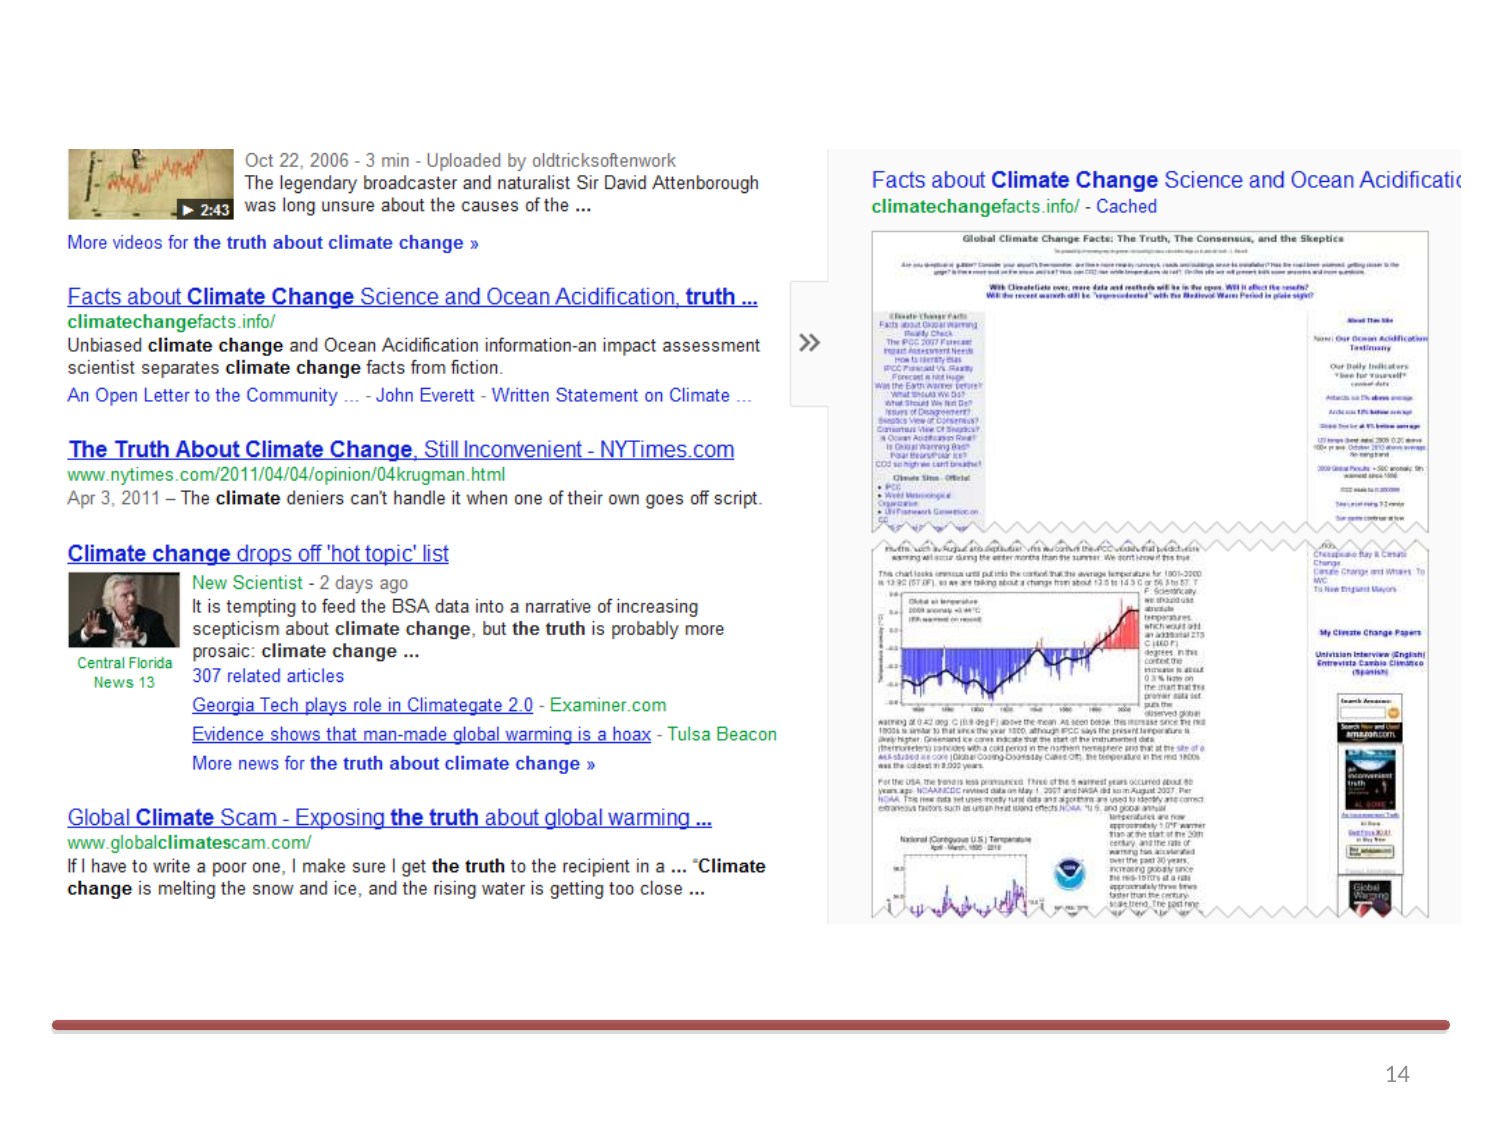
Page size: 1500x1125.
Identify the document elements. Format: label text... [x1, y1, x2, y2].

slide_number 14 [1074, 1042, 1425, 1103]
picture [62, 149, 1462, 924]
